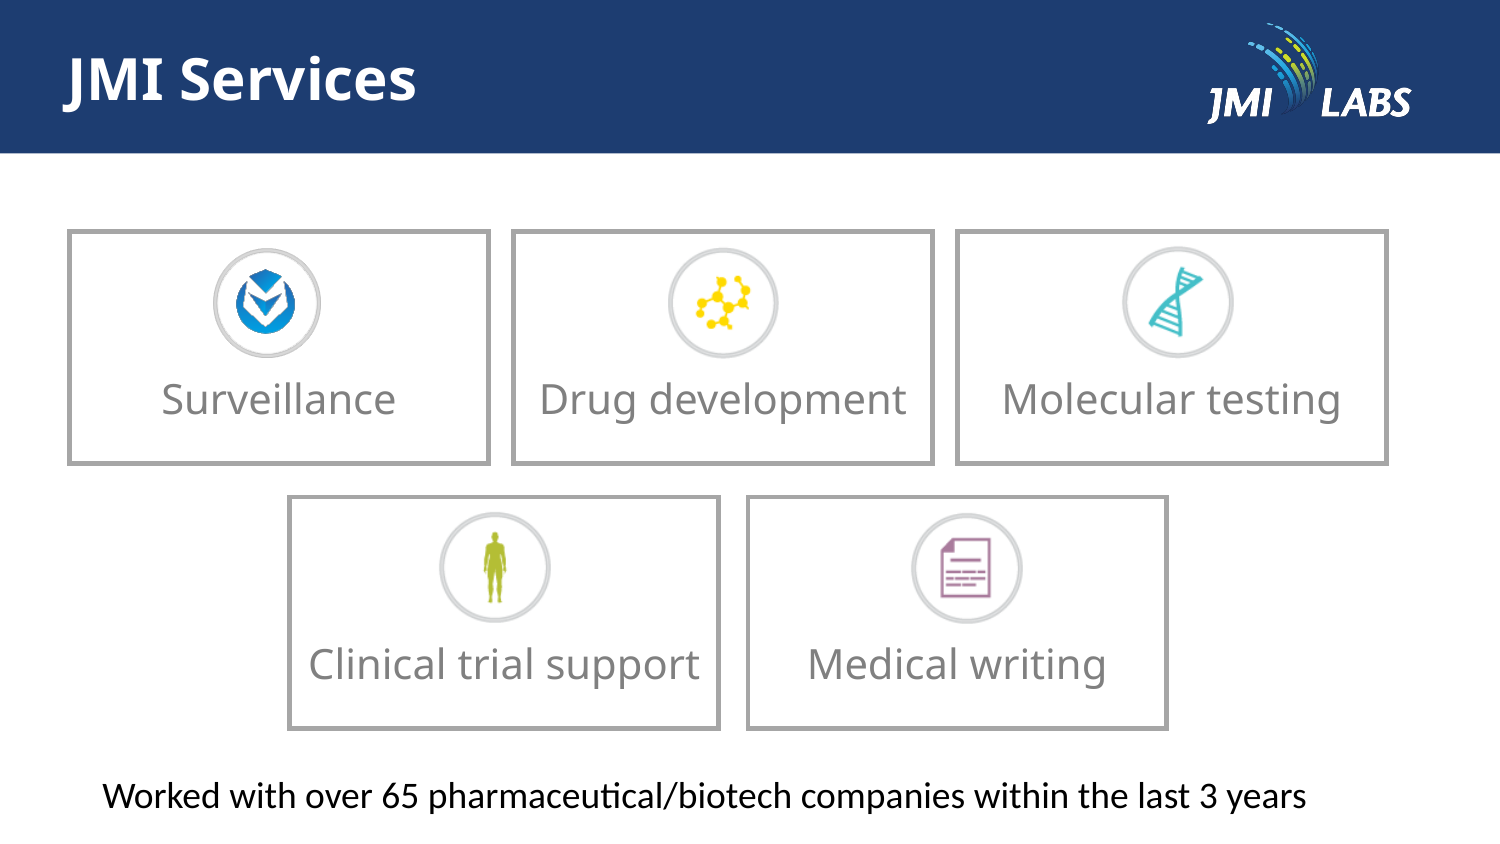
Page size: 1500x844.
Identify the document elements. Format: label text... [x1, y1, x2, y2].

picture [1207, 23, 1412, 124]
picture [426, 499, 563, 635]
picture [655, 235, 791, 371]
picture [212, 248, 321, 358]
text_box Molecular testing [957, 231, 1387, 464]
text_box JMI Services [52, 34, 788, 120]
text_box Worked with over 65 pharmaceutical/biotech companies within the last 3 years [87, 763, 1324, 824]
picture [1110, 234, 1246, 370]
text_box Medical writing [747, 496, 1167, 729]
text_box Drug development [513, 231, 933, 464]
text_box Surveillance [69, 231, 489, 464]
text_box Clinical trial support [289, 496, 719, 729]
picture [899, 500, 1035, 636]
